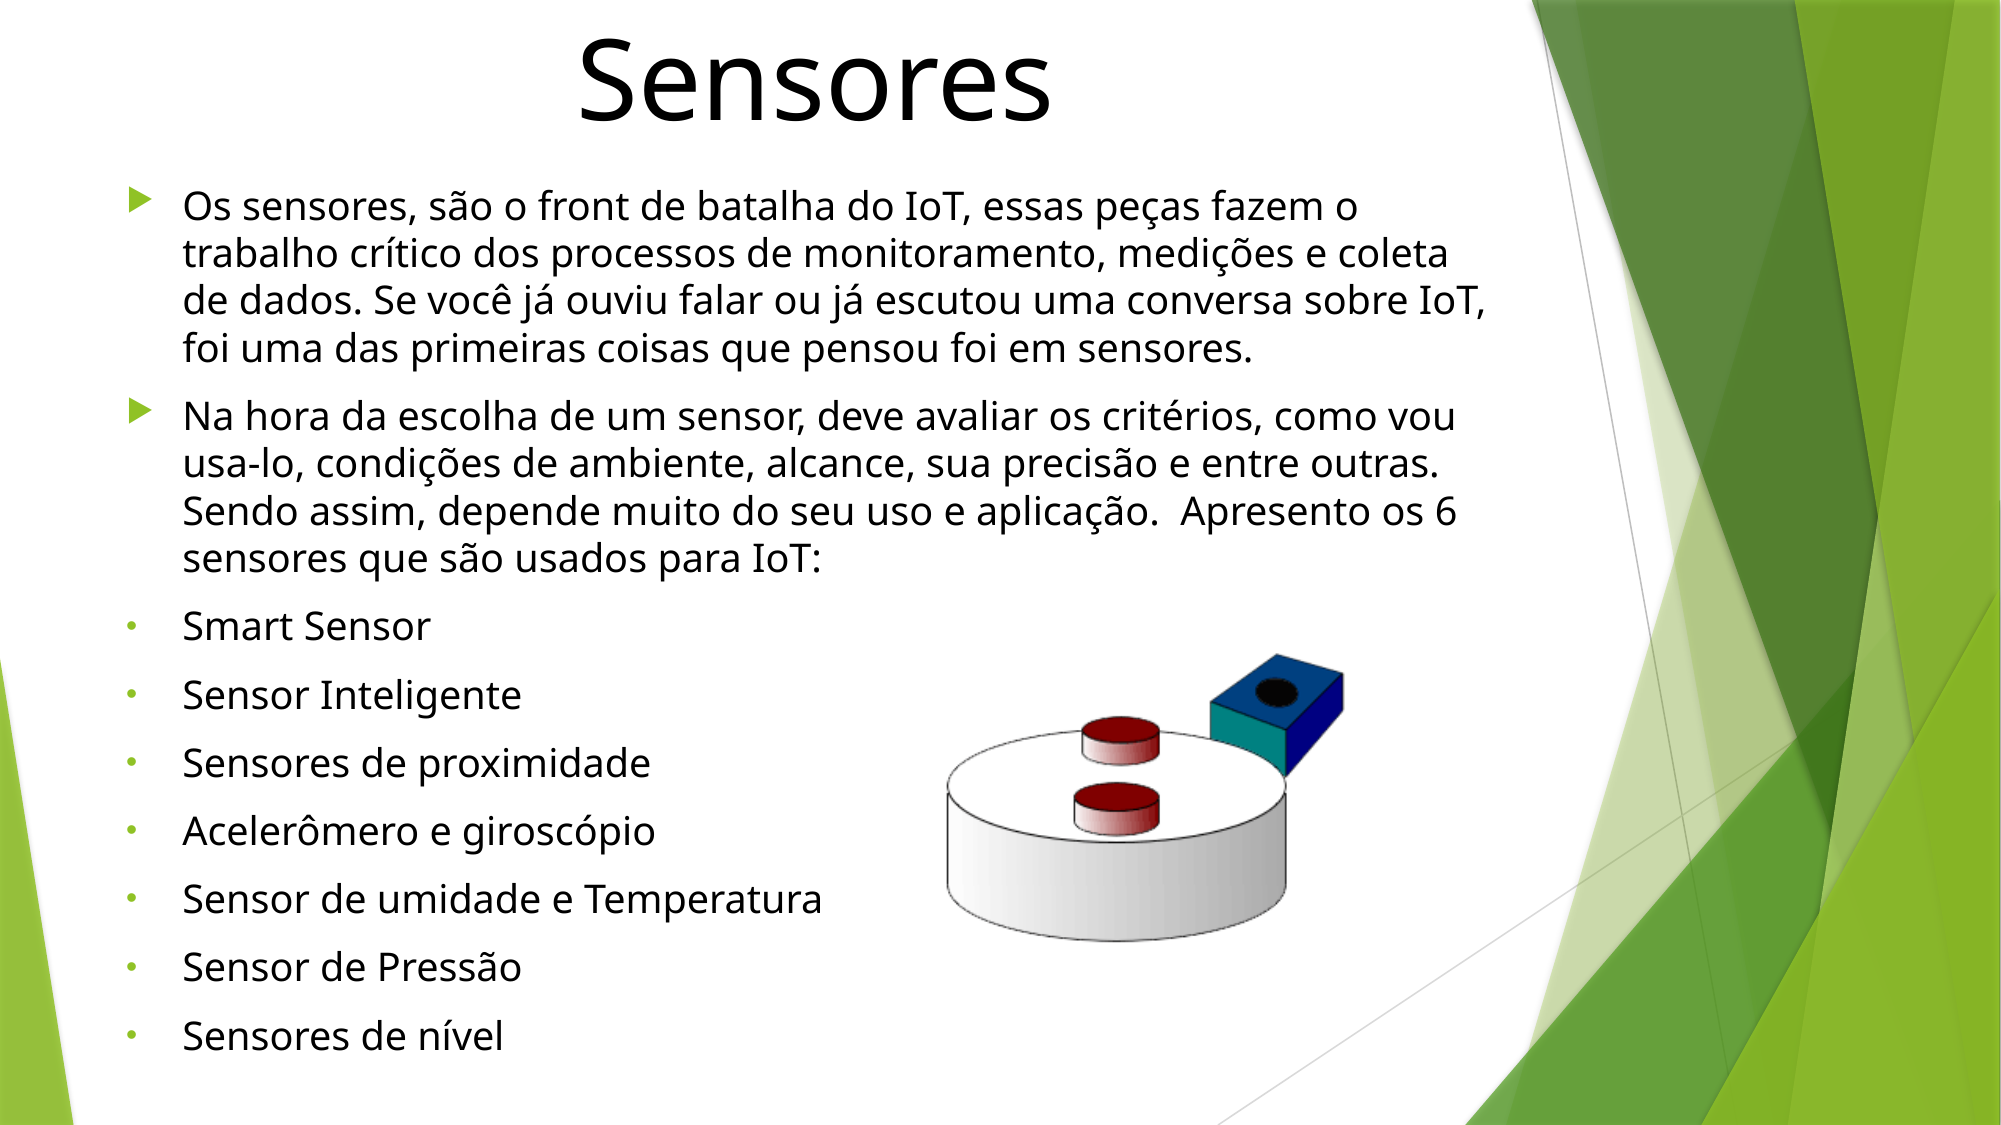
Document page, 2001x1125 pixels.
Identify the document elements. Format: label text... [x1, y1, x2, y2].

title Sensores [111, 0, 1522, 173]
list Os sensores, são o front de batalha do IoT, essas peças fazem o trabalho crítico dos processos de monitoramento, medições e coleta de dados. Se você já ouviu falar ou já escutou uma conversa sobre IoT, foi uma das primeiras coisas que pensou foi em sensores. Na hora da escolha de um sensor, deve avaliar os critérios, como vou usa-lo, condições de ambiente, alcance, sua precisão e entre outras. Sendo assim, depende muito do seu uso e aplicação. Apresento os 6 sensores que são usados para IoT: Smart Sensor Sensor Inteligente Sensores de proximidade Acelerômero e giroscópio Sensor de umidade e Temperatura Sensor de Pressão Sensores de nível [111, 173, 1522, 1125]
picture [932, 637, 1362, 958]
